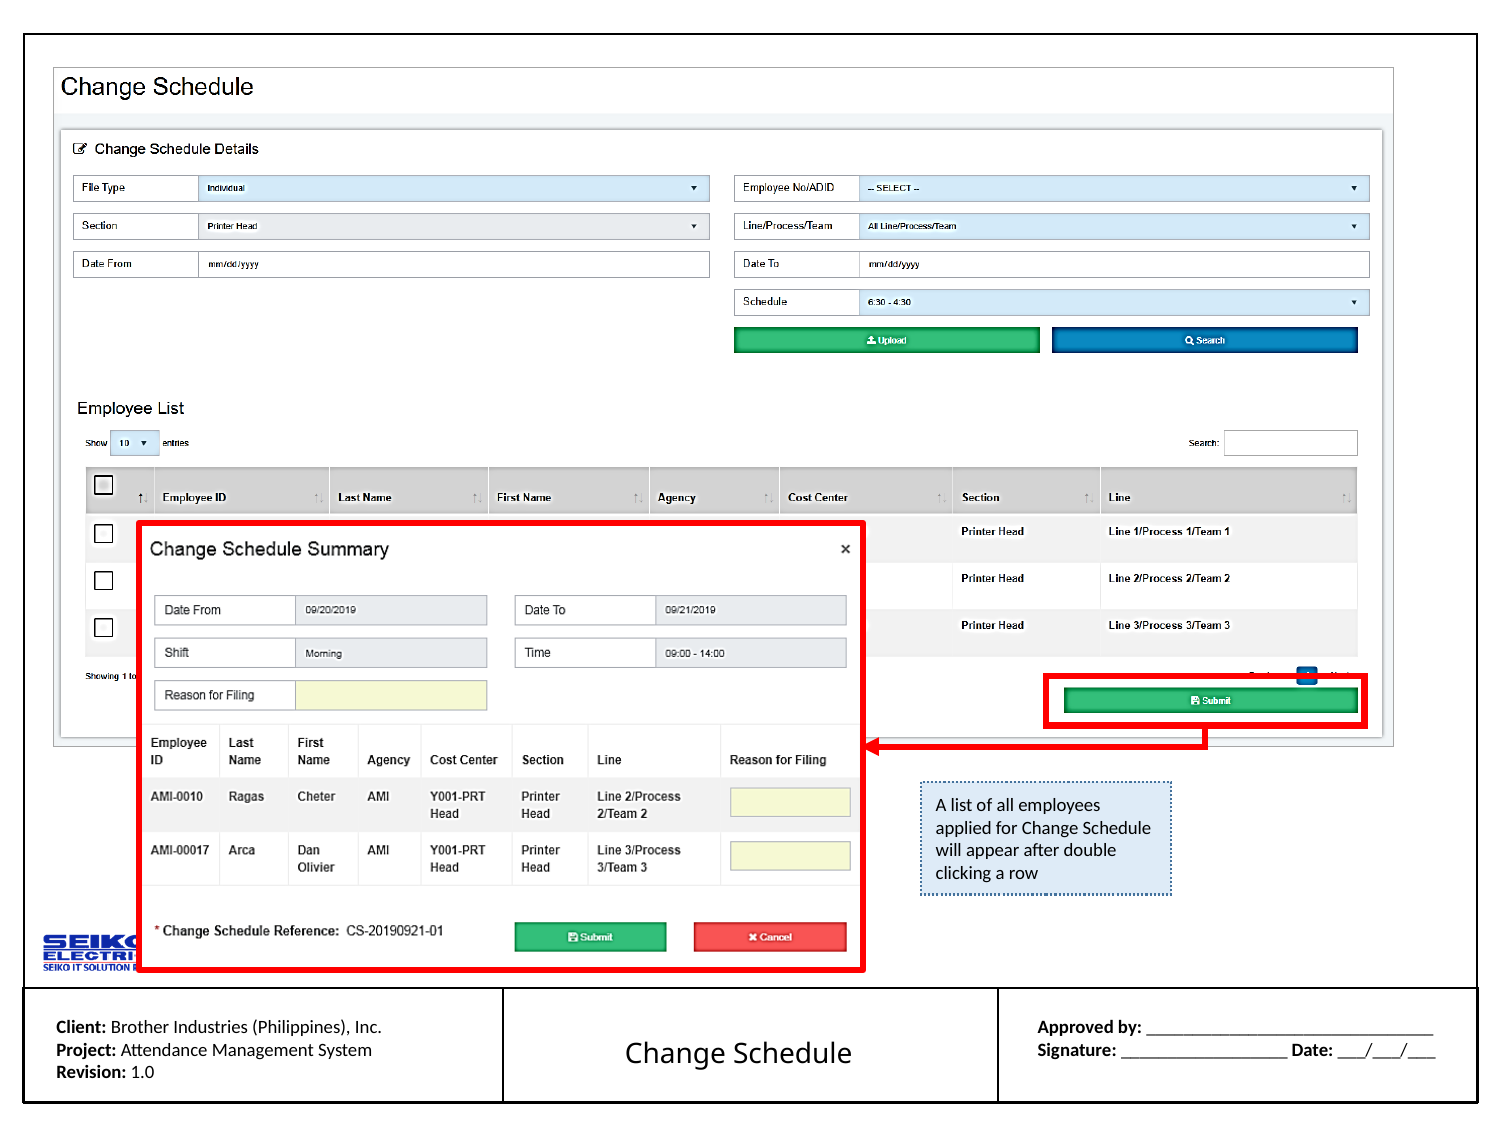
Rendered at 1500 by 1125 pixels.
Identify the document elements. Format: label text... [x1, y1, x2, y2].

picture [53, 67, 1394, 968]
picture [41, 932, 217, 978]
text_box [1022, 563, 1044, 909]
text_box A list of all employees applied for Change Schedule will appear after double clicking a row [920, 781, 1022, 896]
text_box Change Schedule [500, 1028, 977, 1077]
text_box A list of all employees applied for Change Schedule will appear after double clicking a row [1044, 781, 1172, 896]
